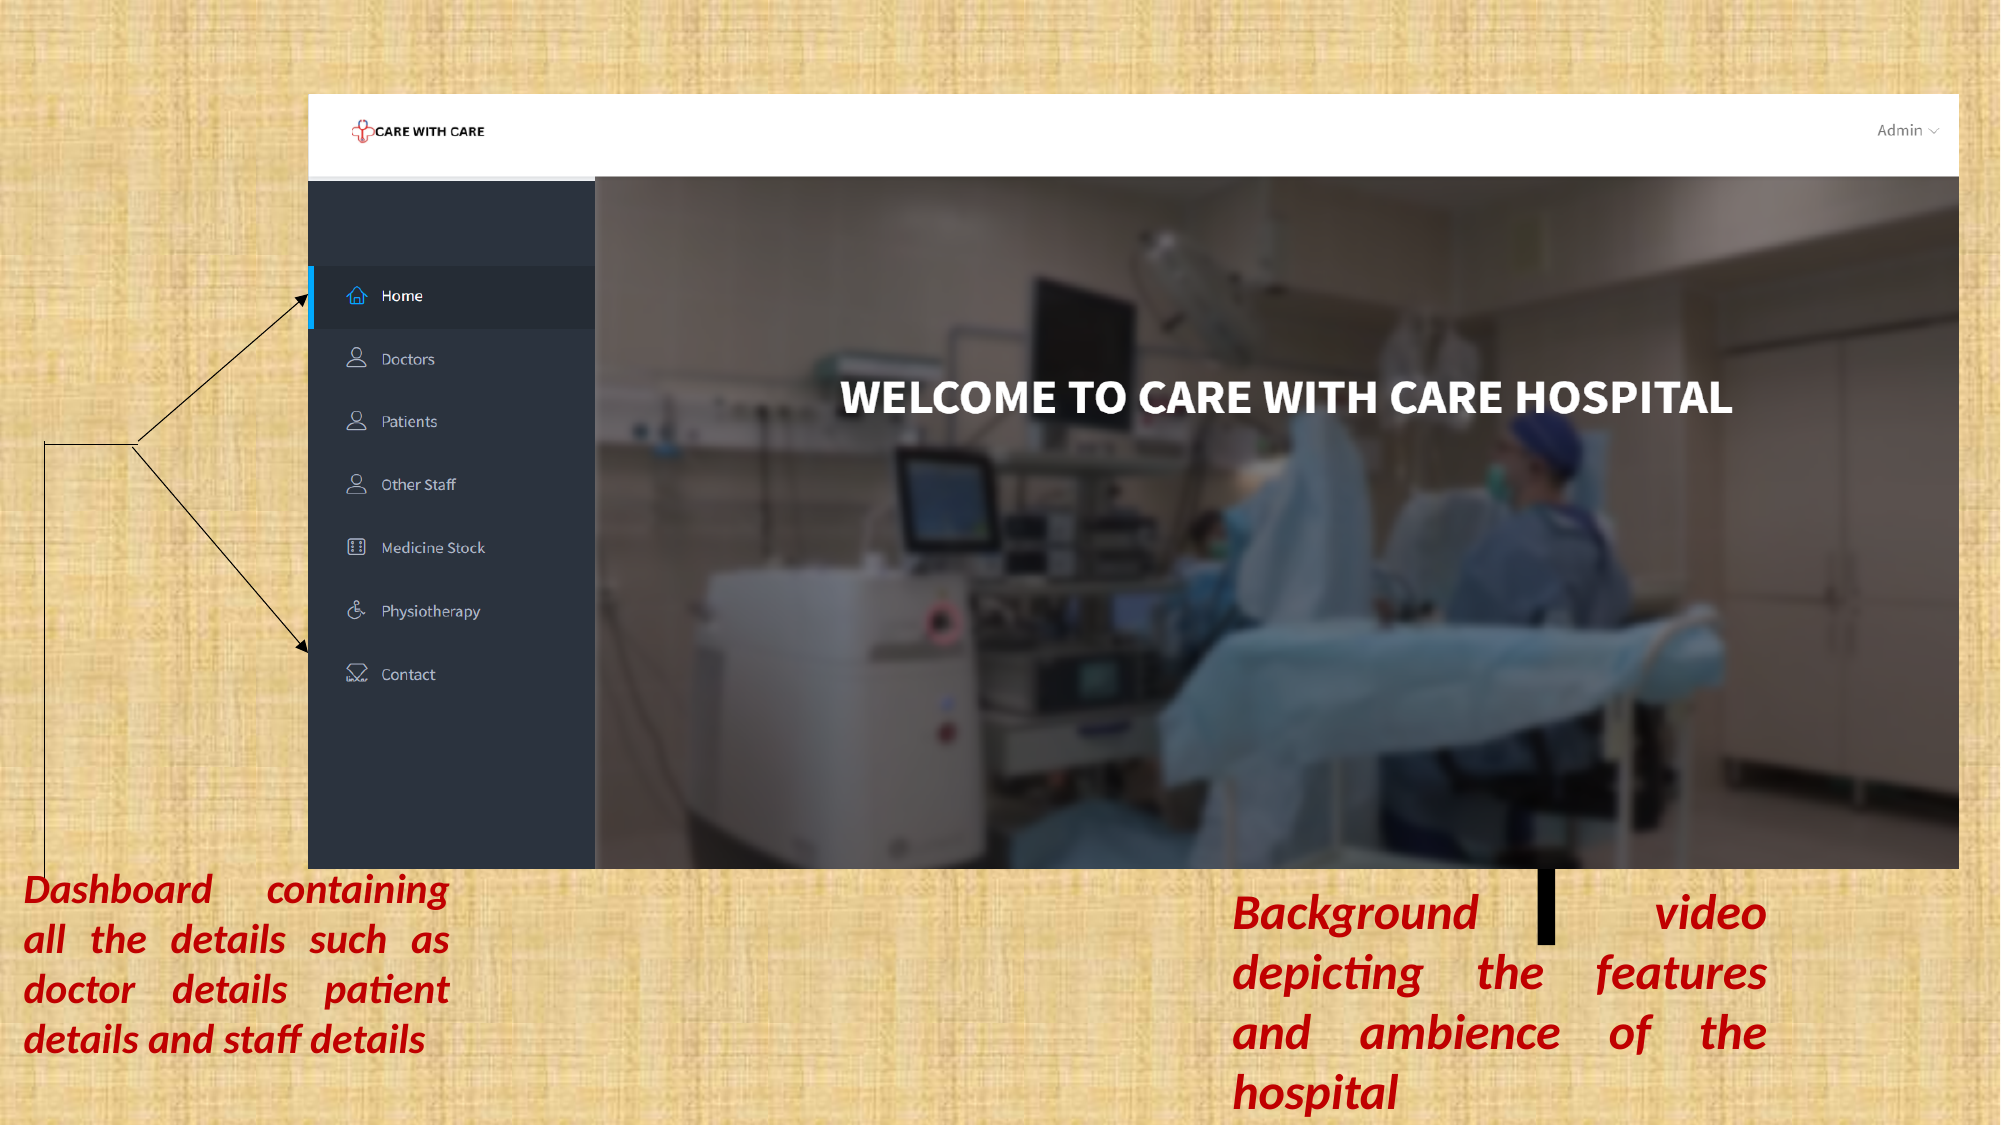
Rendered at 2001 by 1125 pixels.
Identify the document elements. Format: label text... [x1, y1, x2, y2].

text_box Dashboard containing all the details such as doctor details patient details and staff details [8, 854, 465, 1070]
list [307, 94, 1959, 869]
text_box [138, 294, 309, 442]
text_box Background video depicting the features and ambience of the hospital [1217, 871, 1783, 1125]
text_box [132, 446, 309, 653]
picture [0, 0, 2001, 1125]
